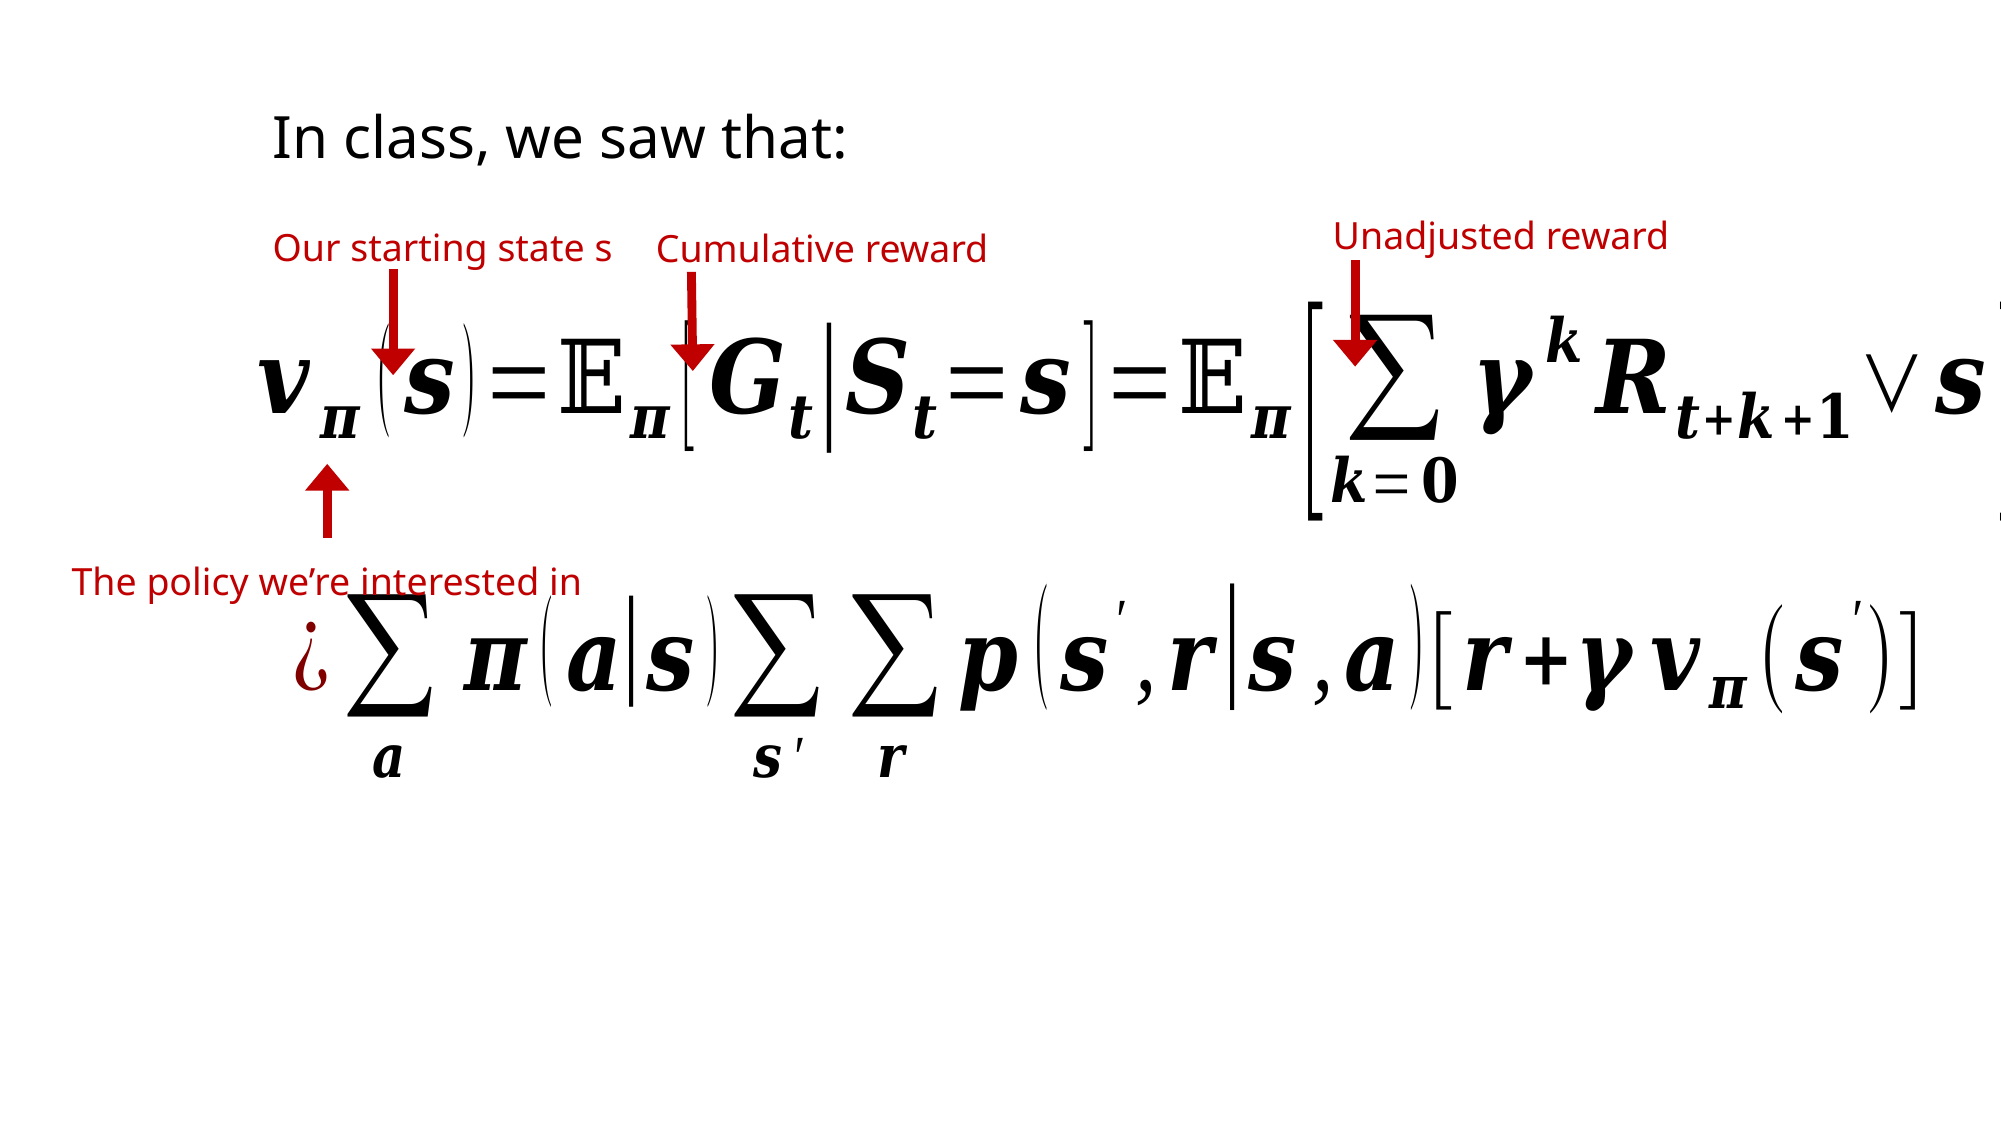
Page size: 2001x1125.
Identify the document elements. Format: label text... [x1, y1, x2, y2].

text_box The policy we’re interested in [56, 528, 641, 611]
text_box Unadjusted reward [1317, 182, 1701, 265]
text_box Cumulative reward [641, 195, 1024, 278]
text_box In class, we saw that: [257, 57, 1565, 178]
text_box Our starting state s [257, 194, 641, 277]
